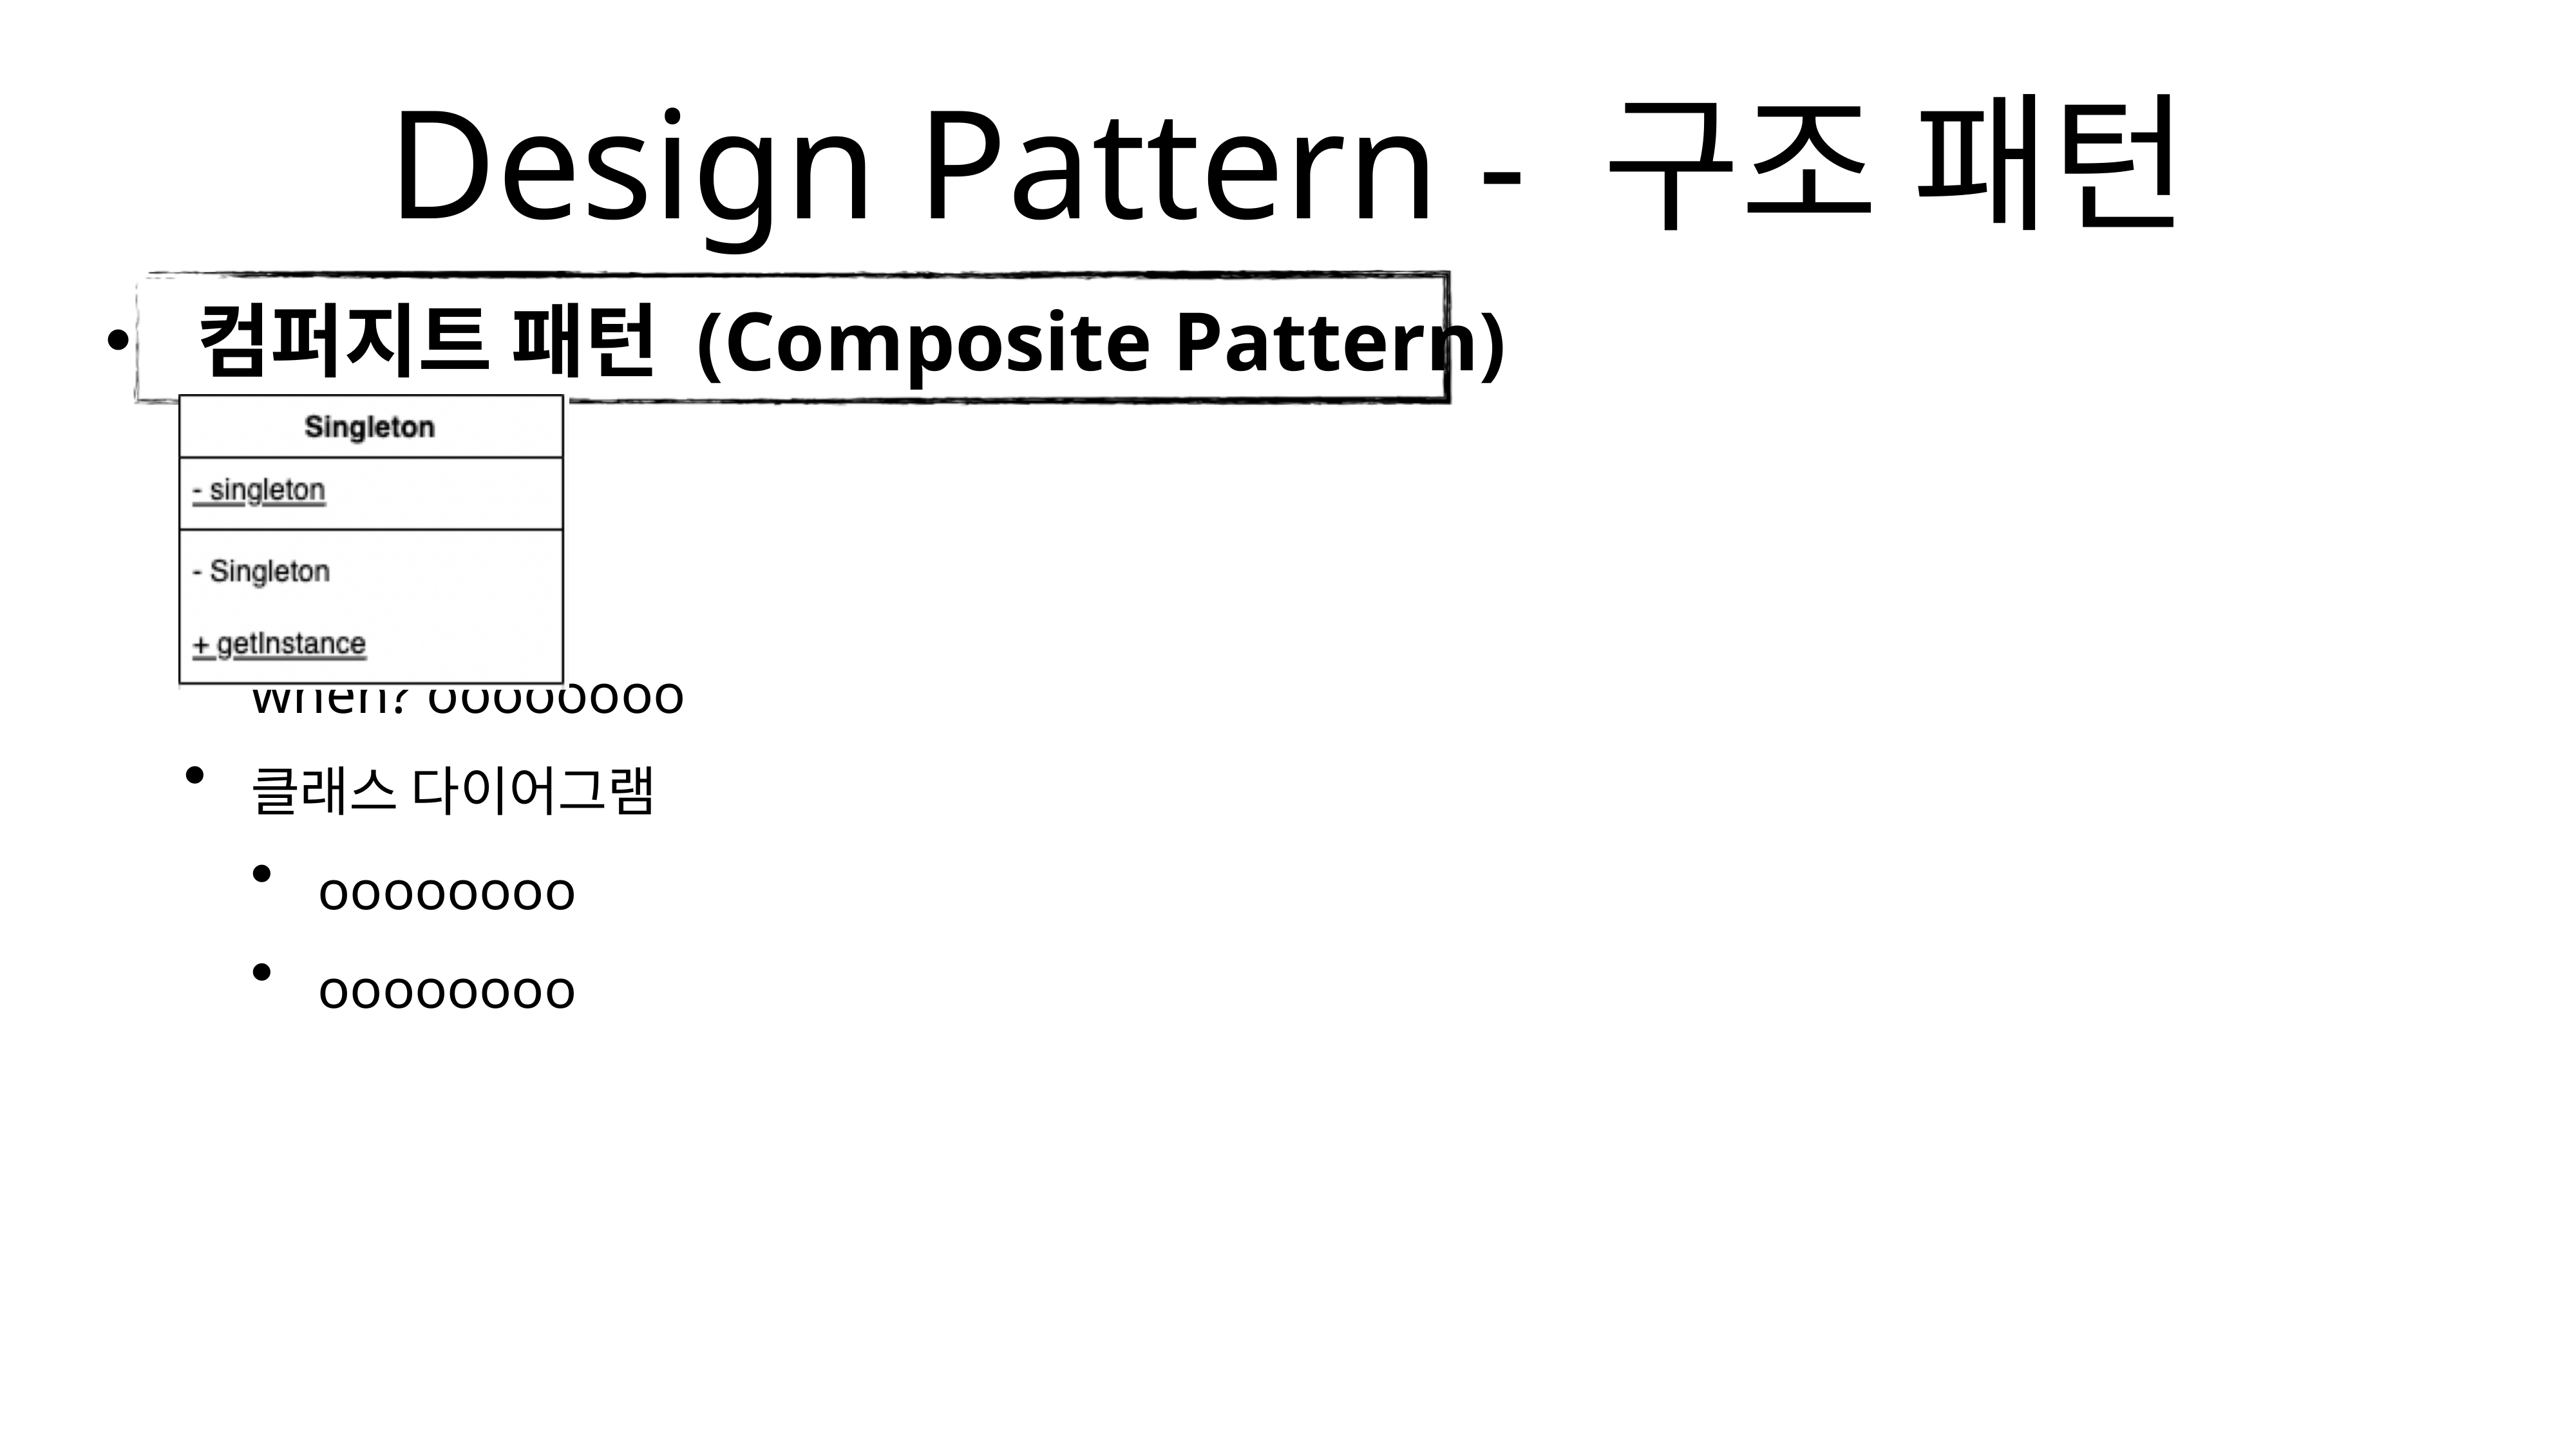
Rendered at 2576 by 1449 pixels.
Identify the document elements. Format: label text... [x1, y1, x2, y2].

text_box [133, 270, 1452, 406]
picture [178, 394, 570, 690]
list 정의 : when? oooooooo 클래스 다이어그램 oooooooo oooooooo [178, 394, 2398, 1316]
title Design Pattern - 구조 패턴 [178, 37, 2398, 279]
